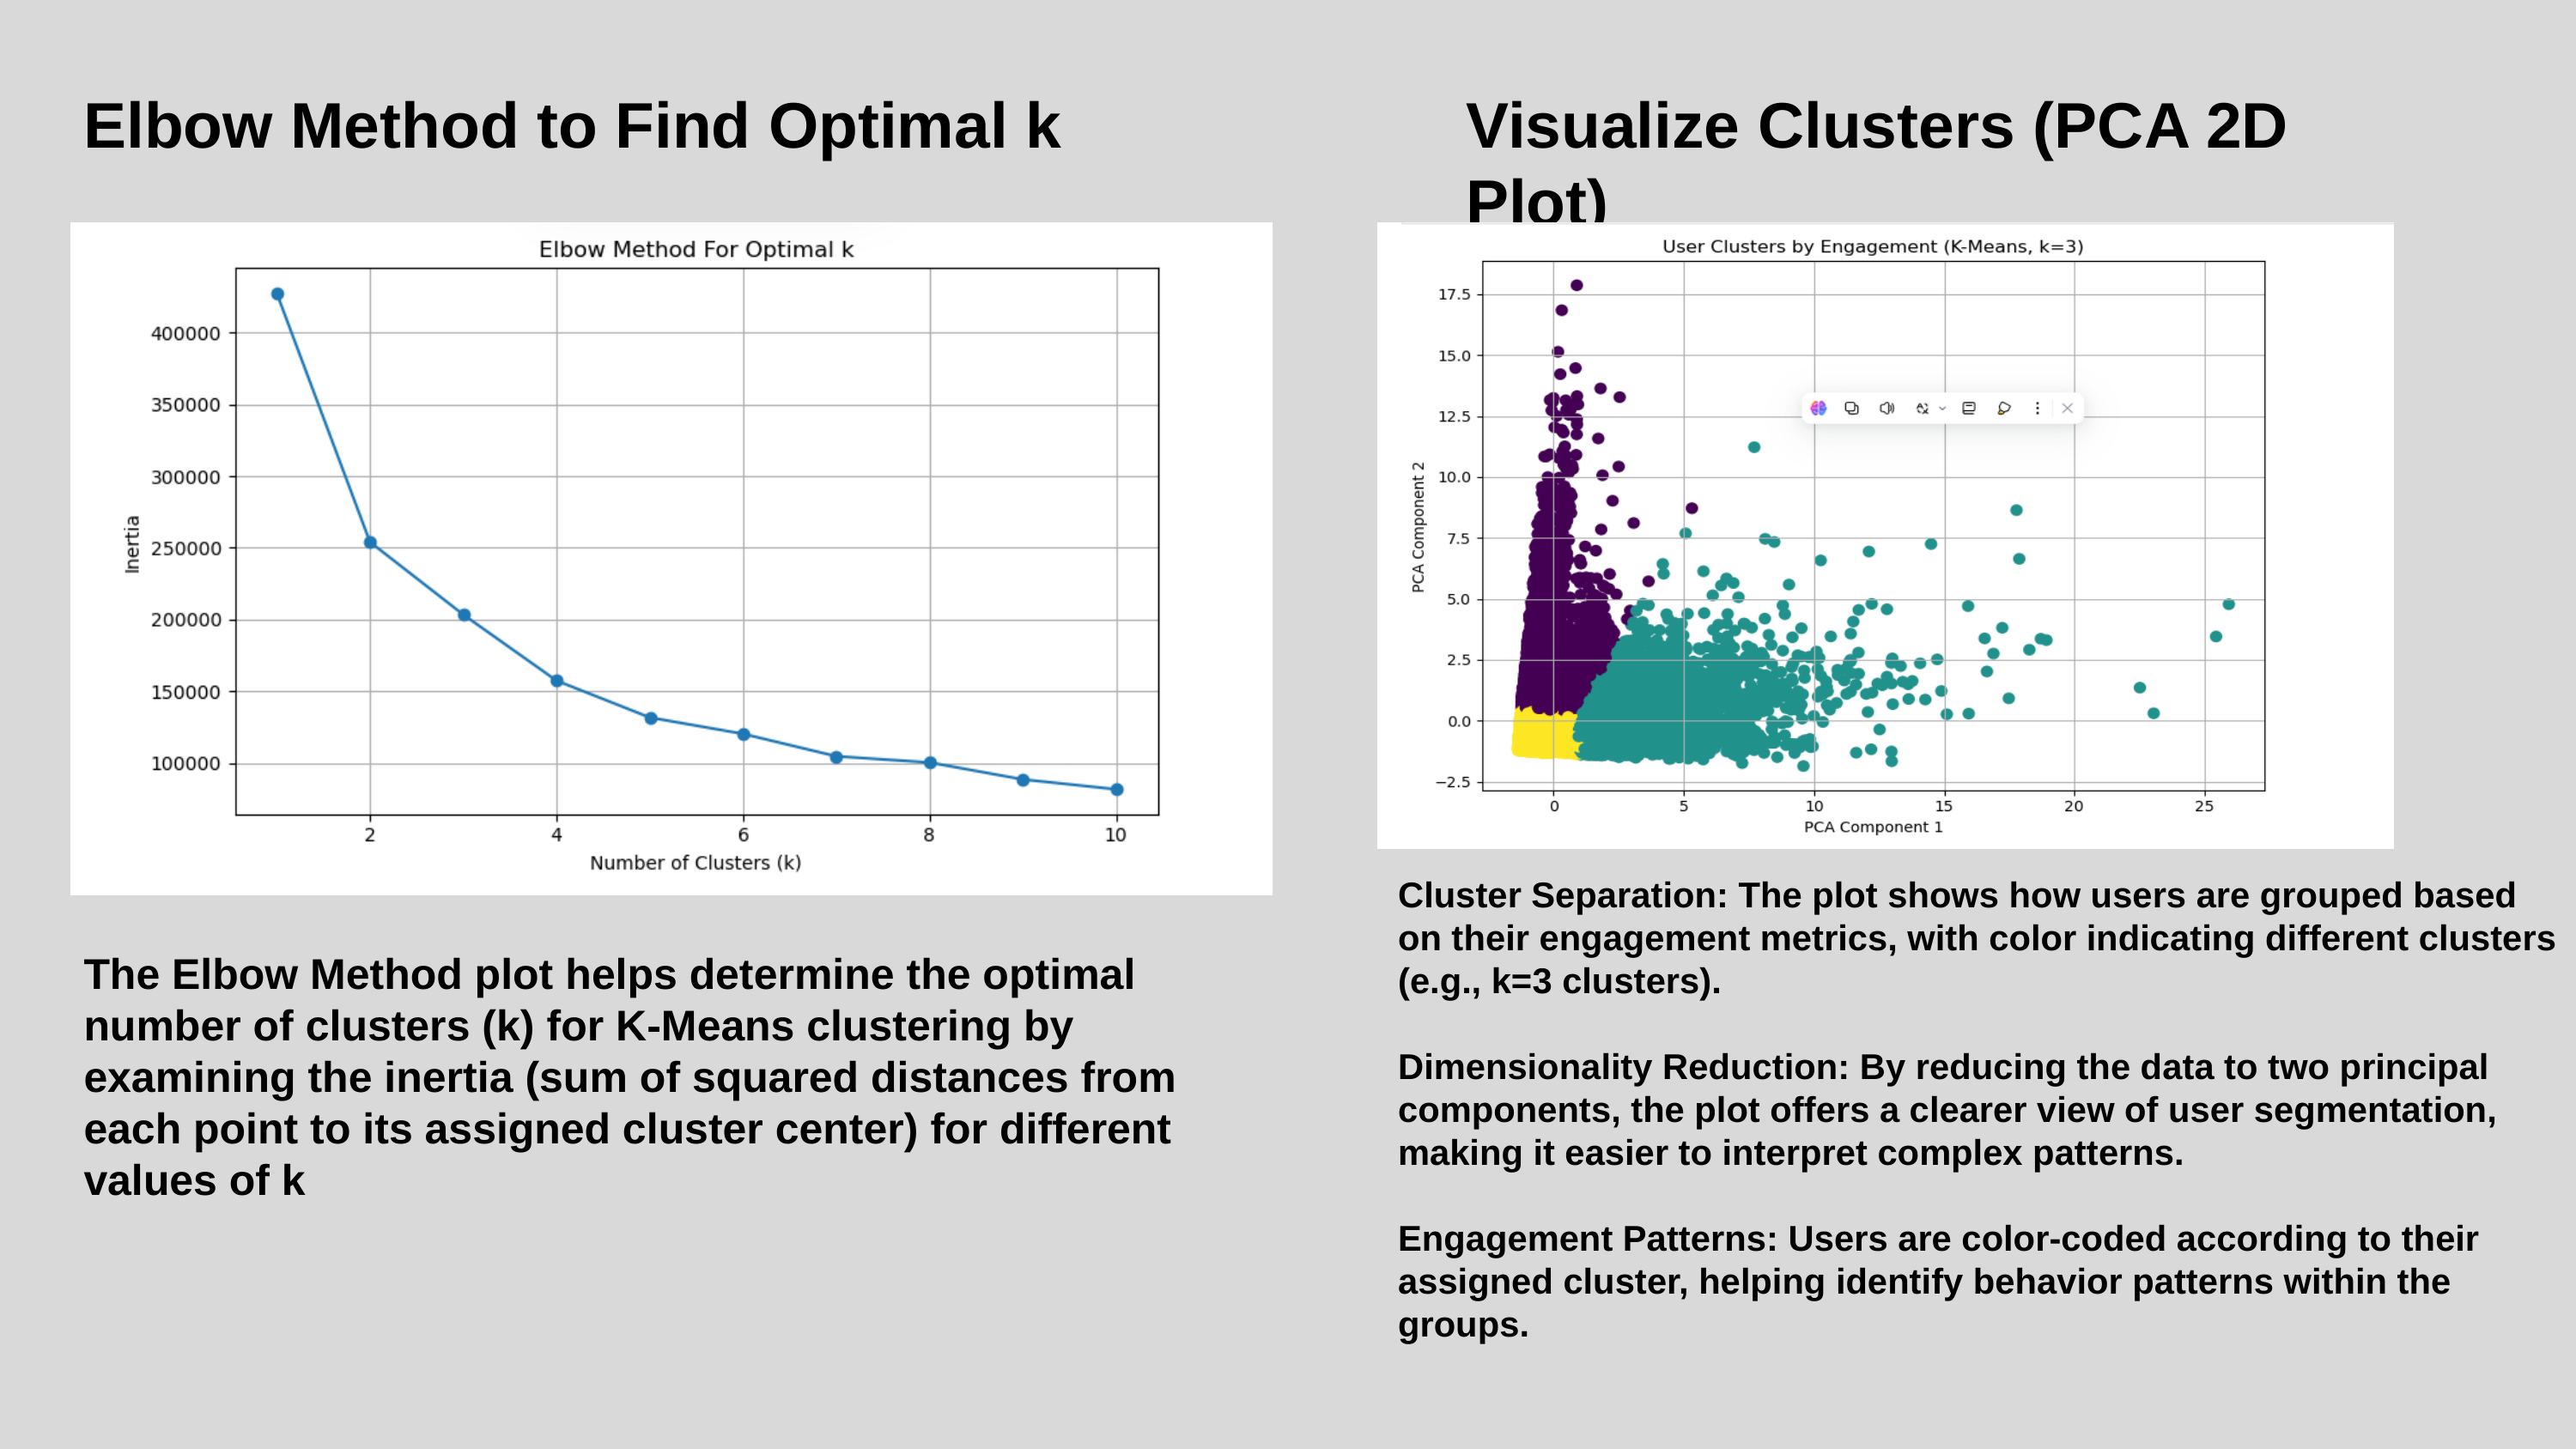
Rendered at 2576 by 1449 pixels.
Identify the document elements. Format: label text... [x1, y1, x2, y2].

text_box Elbow Method to Find Optimal k [70, 77, 1182, 222]
picture [1376, 222, 2394, 849]
text_box The Elbow Method plot helps determine the optimal number of clusters (k) for K-Means clustering by examining the inertia (sum of squared distances from each point to its assigned cluster center) for different values of k [70, 940, 1226, 1449]
picture [70, 222, 1273, 895]
text_box Visualize Clusters (PCA 2D Plot) [1453, 77, 2351, 221]
text_box Cluster Separation: The plot shows how users are grouped based on their engagement metrics, with color indicating different clusters (e.g., k=3 clusters). Dimensionality Reduction: By reducing the data to two principal components, the plot offers a clearer view of user segmentation, making it easier to interpret complex patterns. Engagement Patterns: Users are color-coded according to their assigned cluster, helping identify behavior patterns within the groups. [1385, 865, 2576, 1449]
